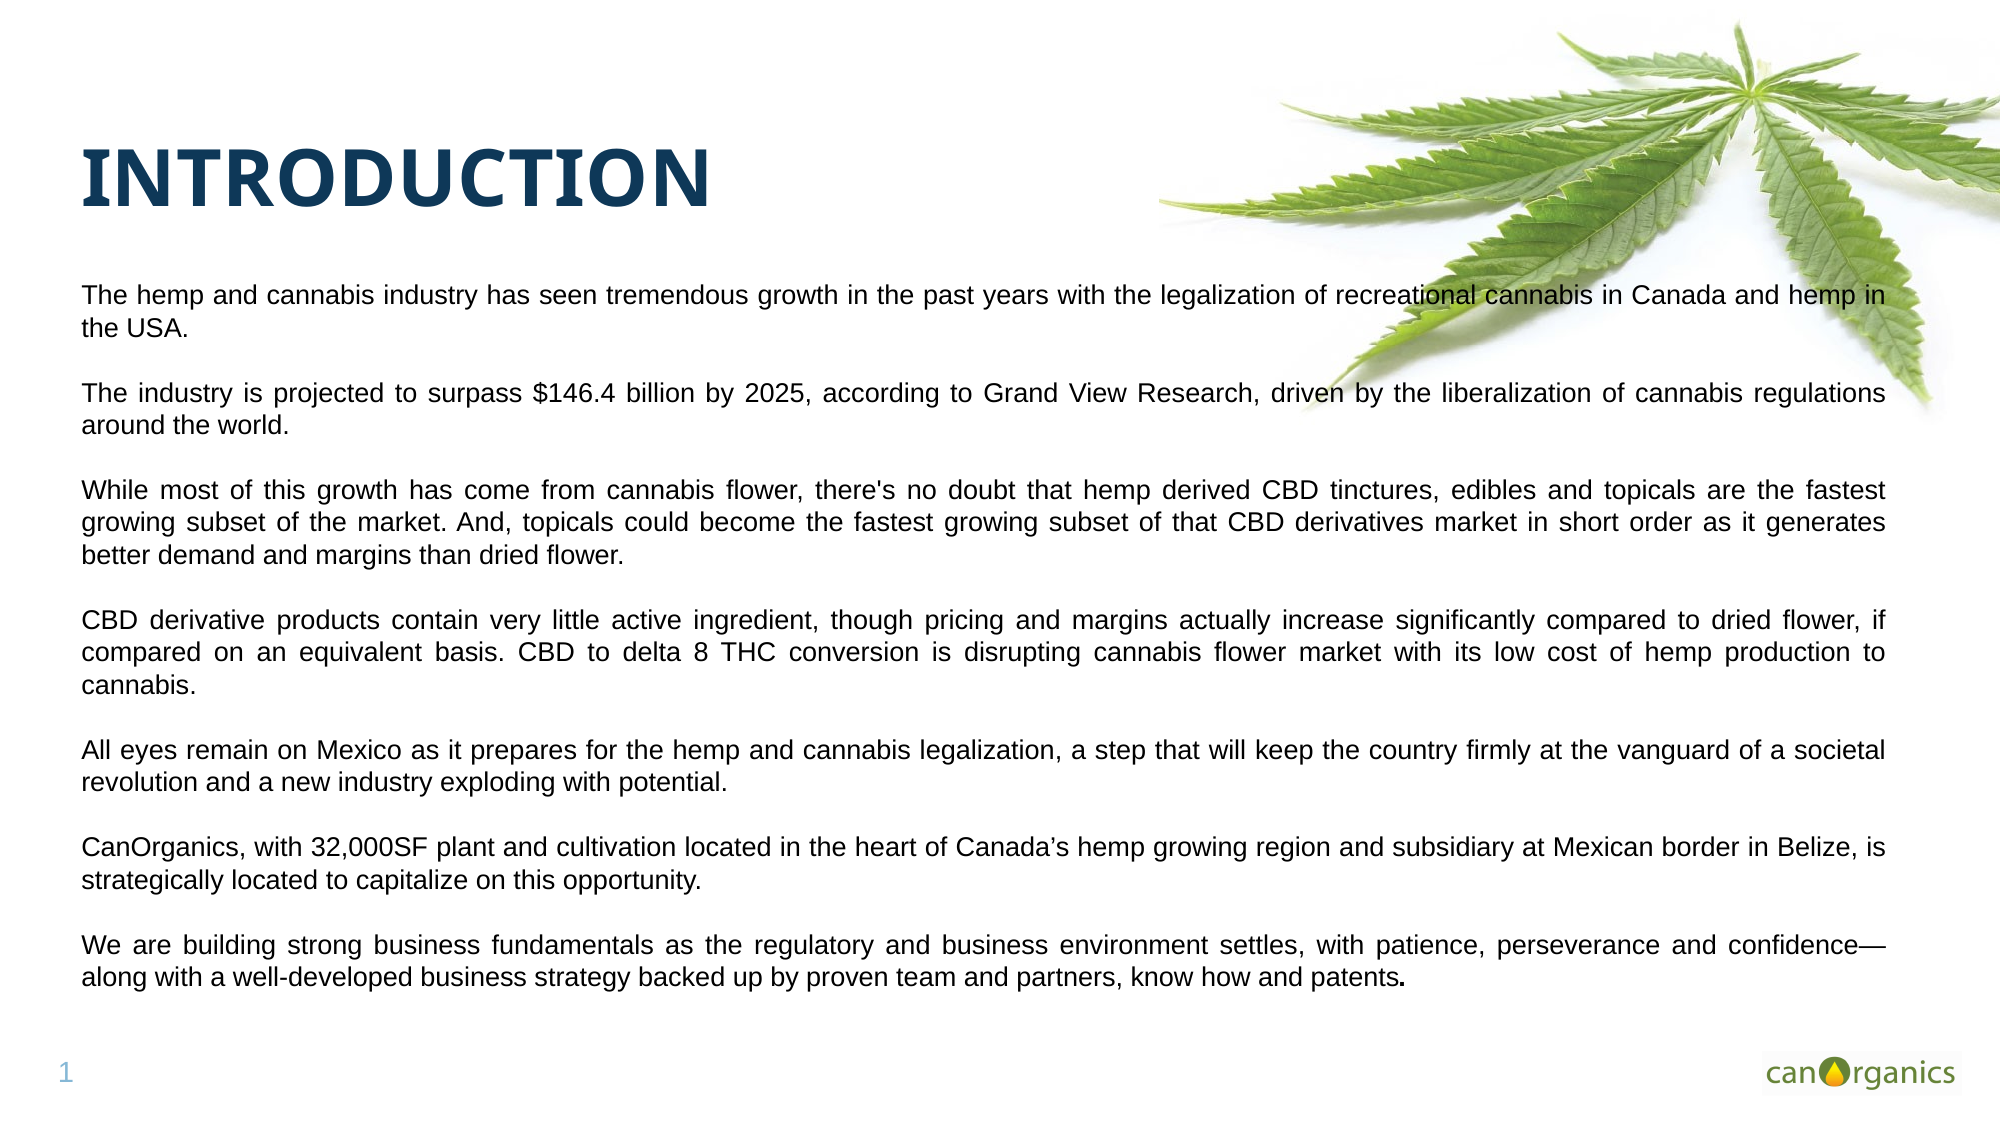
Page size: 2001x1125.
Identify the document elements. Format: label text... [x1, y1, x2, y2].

text_box [1139, 9, 2000, 425]
title INTRODUCTION [79, 125, 1159, 262]
text_box The hemp and cannabis industry has seen tremendous growth in the past years with the legalization of recreational cannabis in Canada and hemp in the USA. The industry is projected to surpass $146.4 billion by 2025, according to Grand View Research, driven by the liberalization of cannabis regulations around the world. While most of this growth has come from cannabis flower, there's no doubt that hemp derived CBD tinctures, edibles and topicals are the fastest growing subset of the market. And, topicals could become the fastest growing subset of that CBD derivatives market in short order as it generates better demand and margins than dried flower. CBD derivative products contain very little active ingredient, though pricing and margins actually increase significantly compared to dried flower, if compared on an equivalent basis. CBD to delta 8 THC conversion is disrupting cannabis flower market with its low cost of hemp production to cannabis. All eyes remain on Mexico as it prepares for the hemp and cannabis legalization, a step that will keep the country firmly at the vanguard of a societal revolution and a new industry exploding with potential. CanOrganics, with 32,000SF plant and cultivation located in the heart of Canada’s hemp growing region and subsidiary at Mexican border in Belize, is strategically located to capitalize on this opportunity. We are building strong business fundamentals as the regulatory and business environment settles, with patience, perseverance and confidence—along with a well-developed business strategy backed up by proven team and partners, know how and patents. [66, 262, 1900, 1051]
picture [1762, 1051, 1962, 1096]
text_box 1 [53, 1050, 79, 1088]
